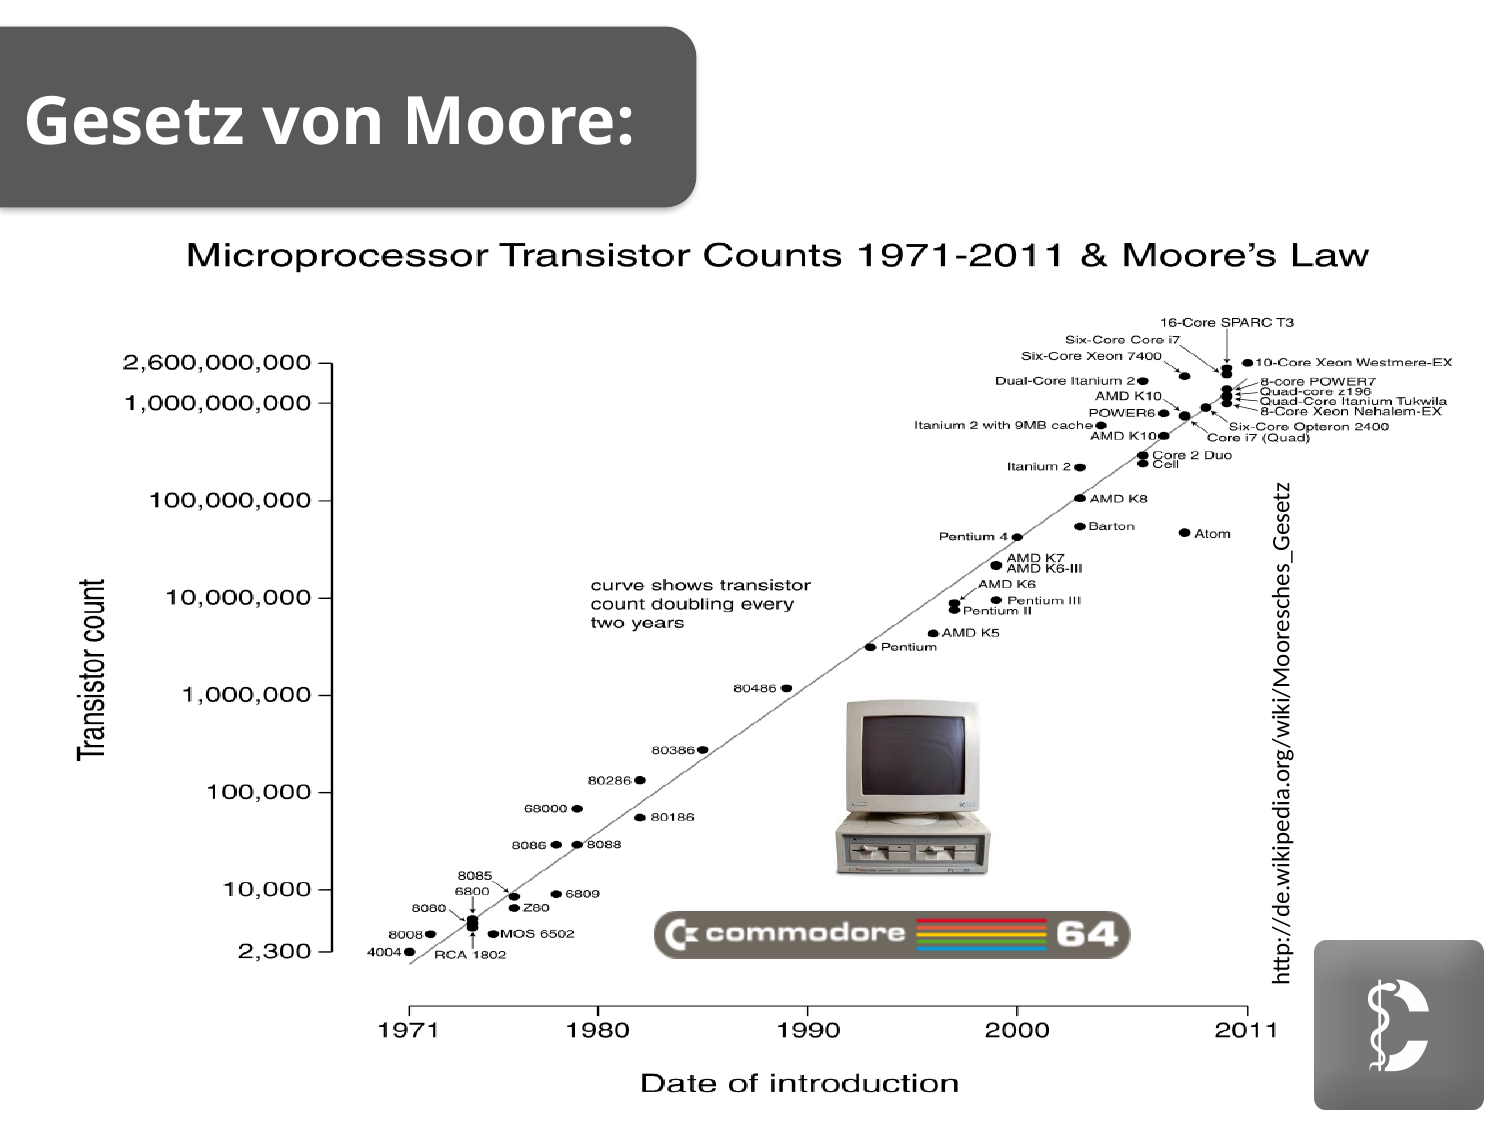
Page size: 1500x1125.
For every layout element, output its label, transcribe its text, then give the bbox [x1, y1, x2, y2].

picture [0, 206, 1500, 1125]
text_box [0, 26, 697, 205]
text_box Gesetz von Moore: [8, 70, 651, 166]
